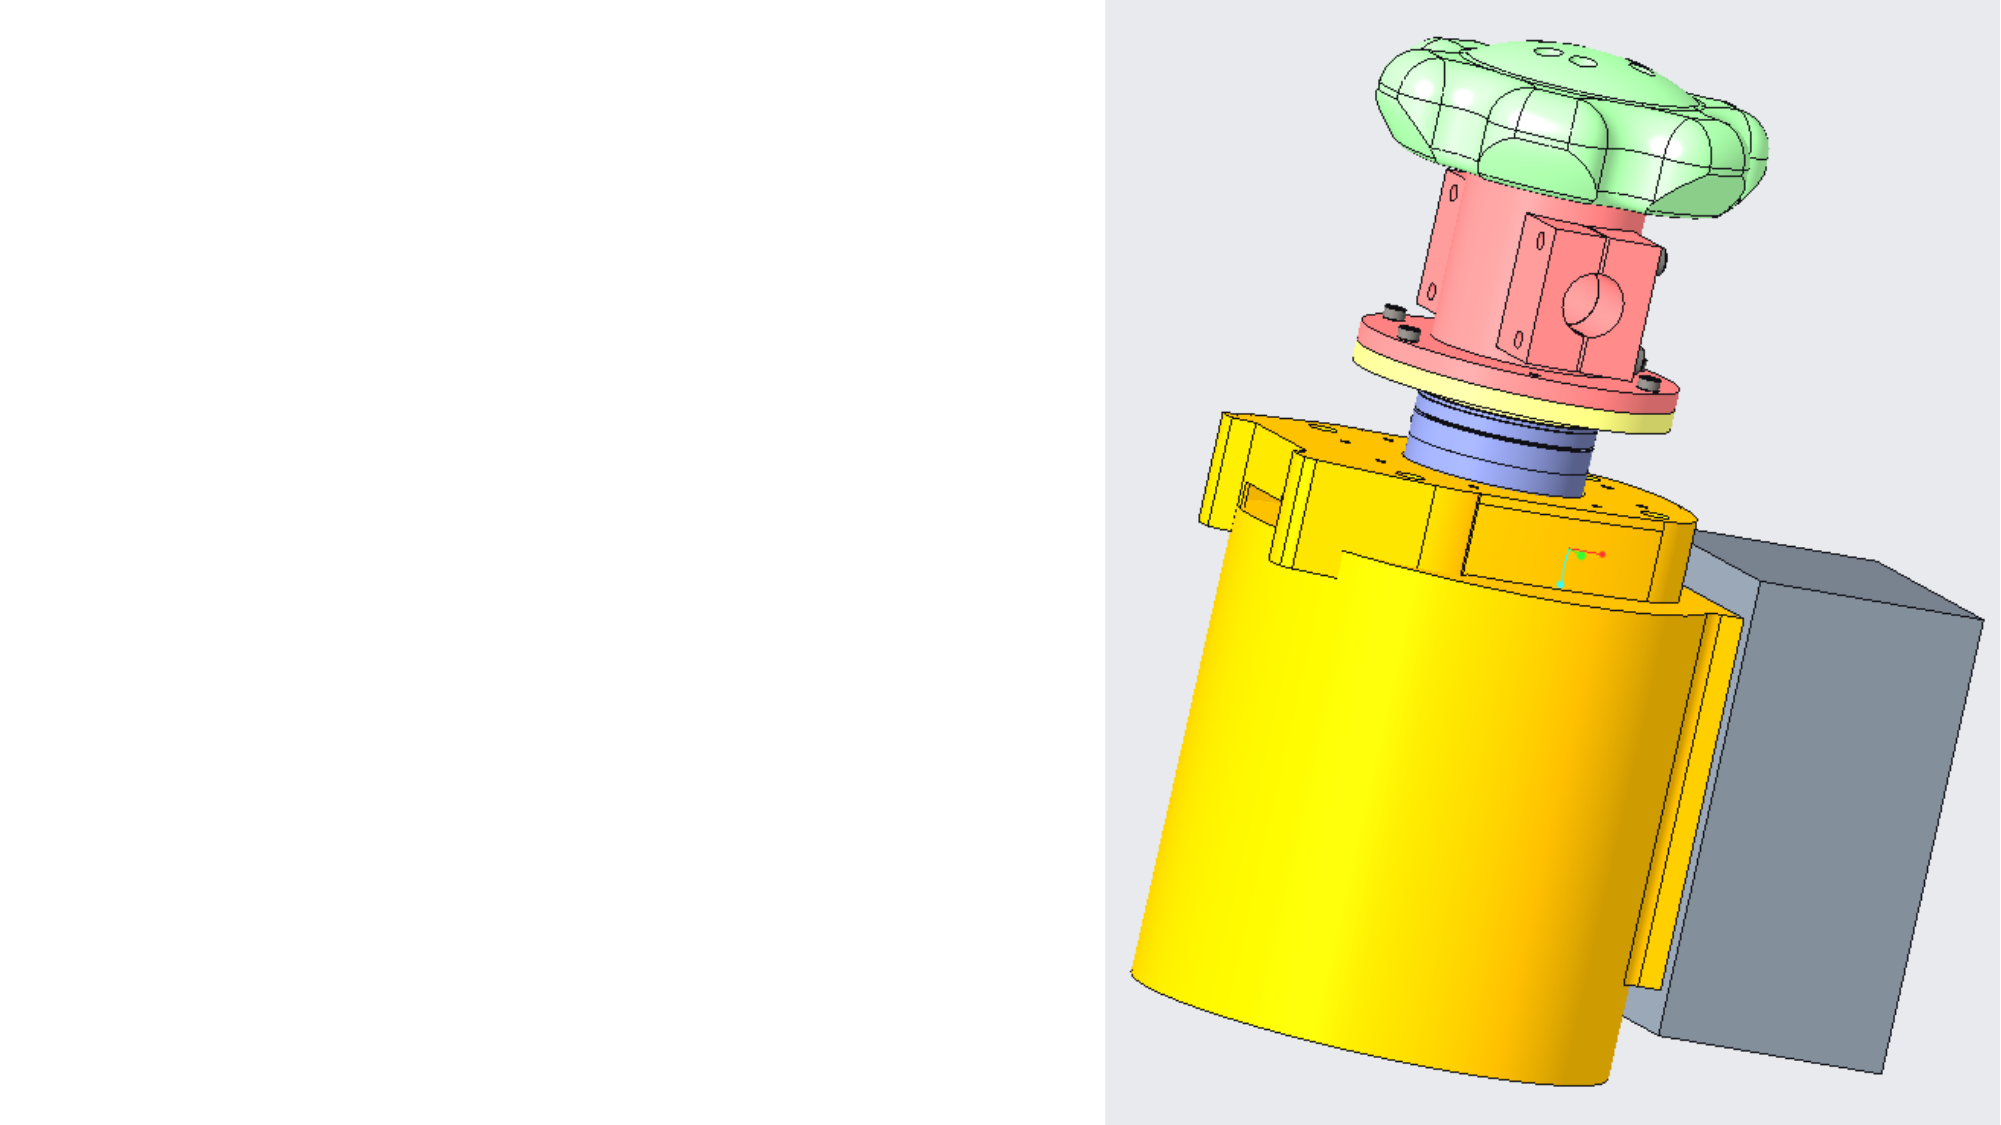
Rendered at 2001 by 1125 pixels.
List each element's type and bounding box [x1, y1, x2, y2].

picture [1104, 0, 2000, 1125]
